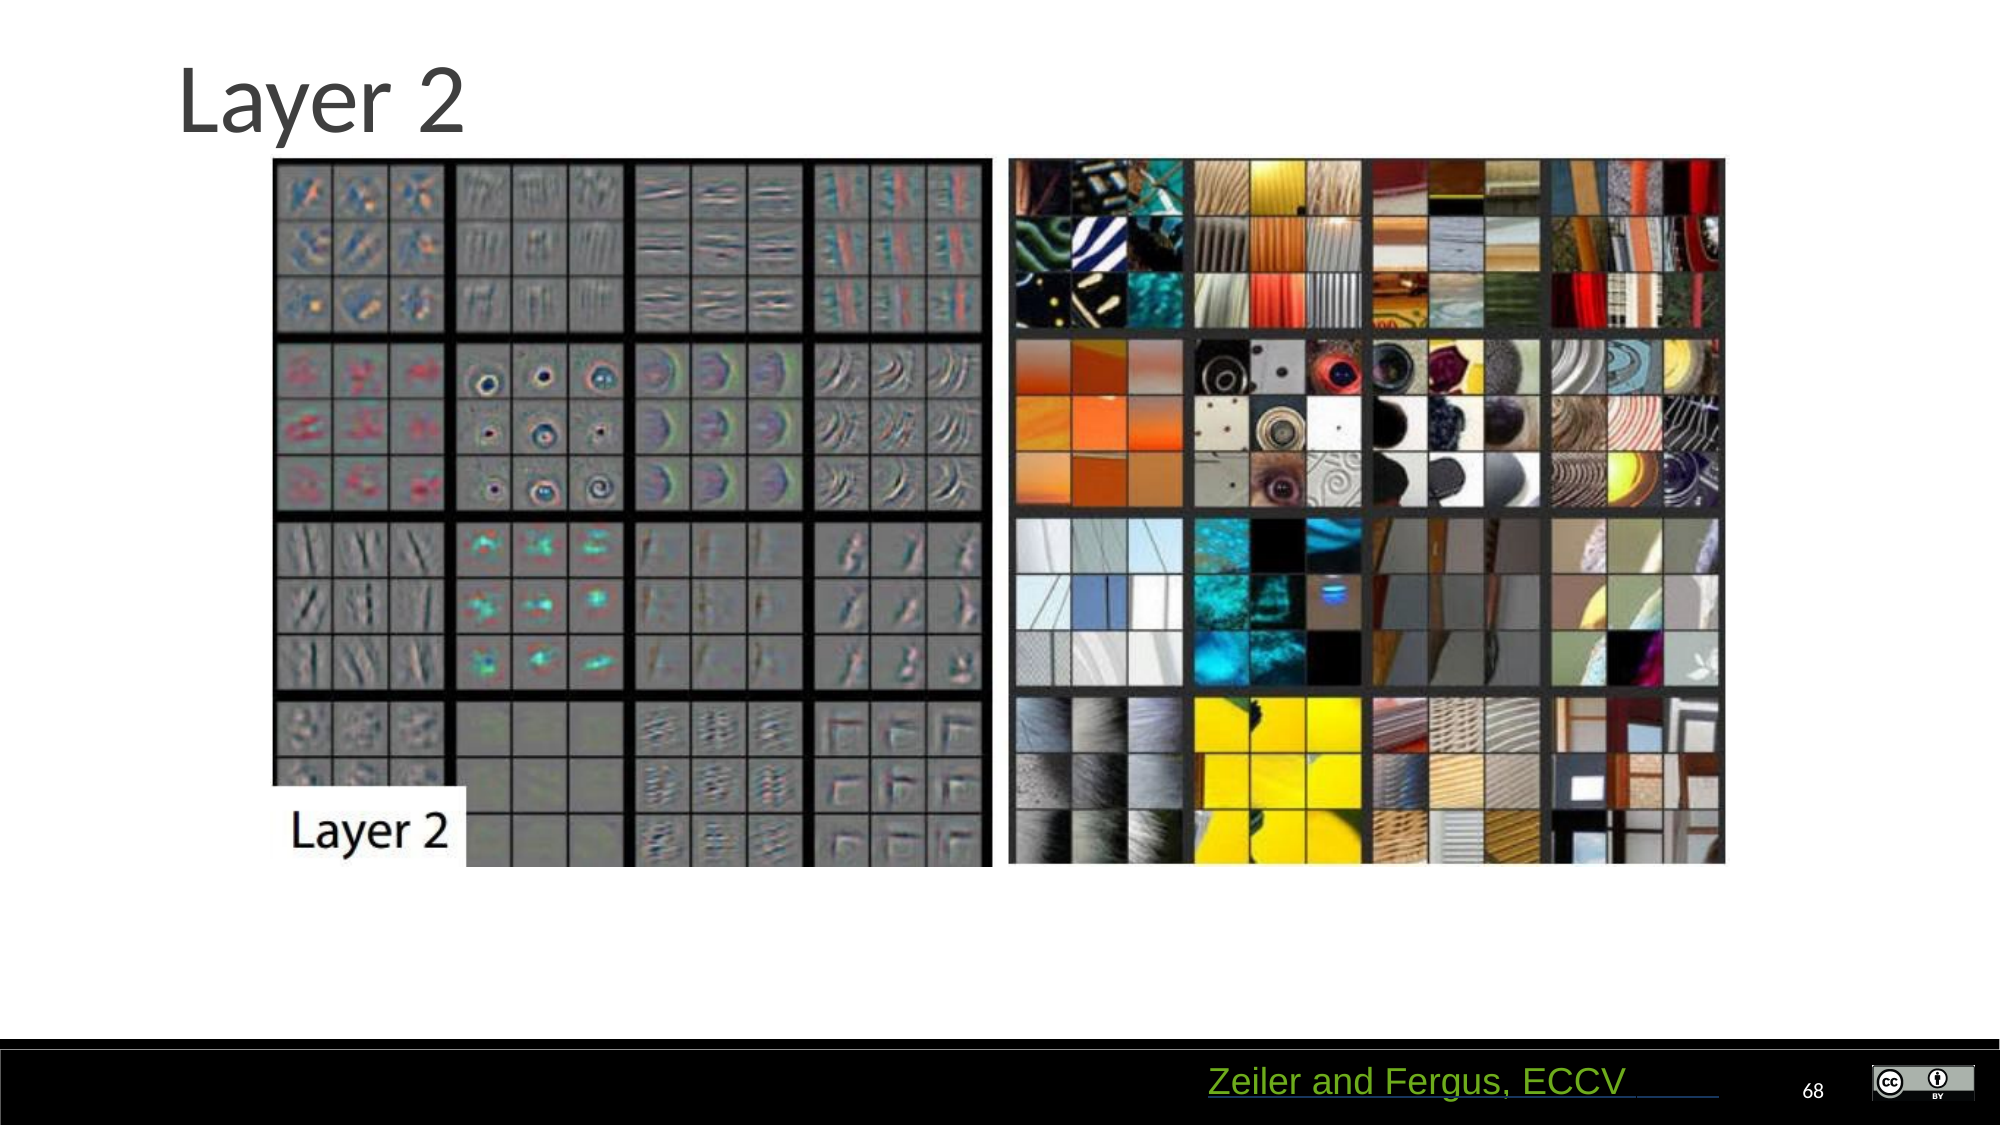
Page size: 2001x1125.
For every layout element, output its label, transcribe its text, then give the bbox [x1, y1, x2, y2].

text_box Visualizing and Understanding Convolutional Networks [Zeiler and Fergus, ECCV 2014] [277, 1058, 1736, 1102]
slide_number 68 [1624, 1059, 1840, 1120]
picture [269, 154, 1731, 868]
picture [1872, 1065, 1975, 1101]
title Layer 2 [175, 0, 1826, 153]
